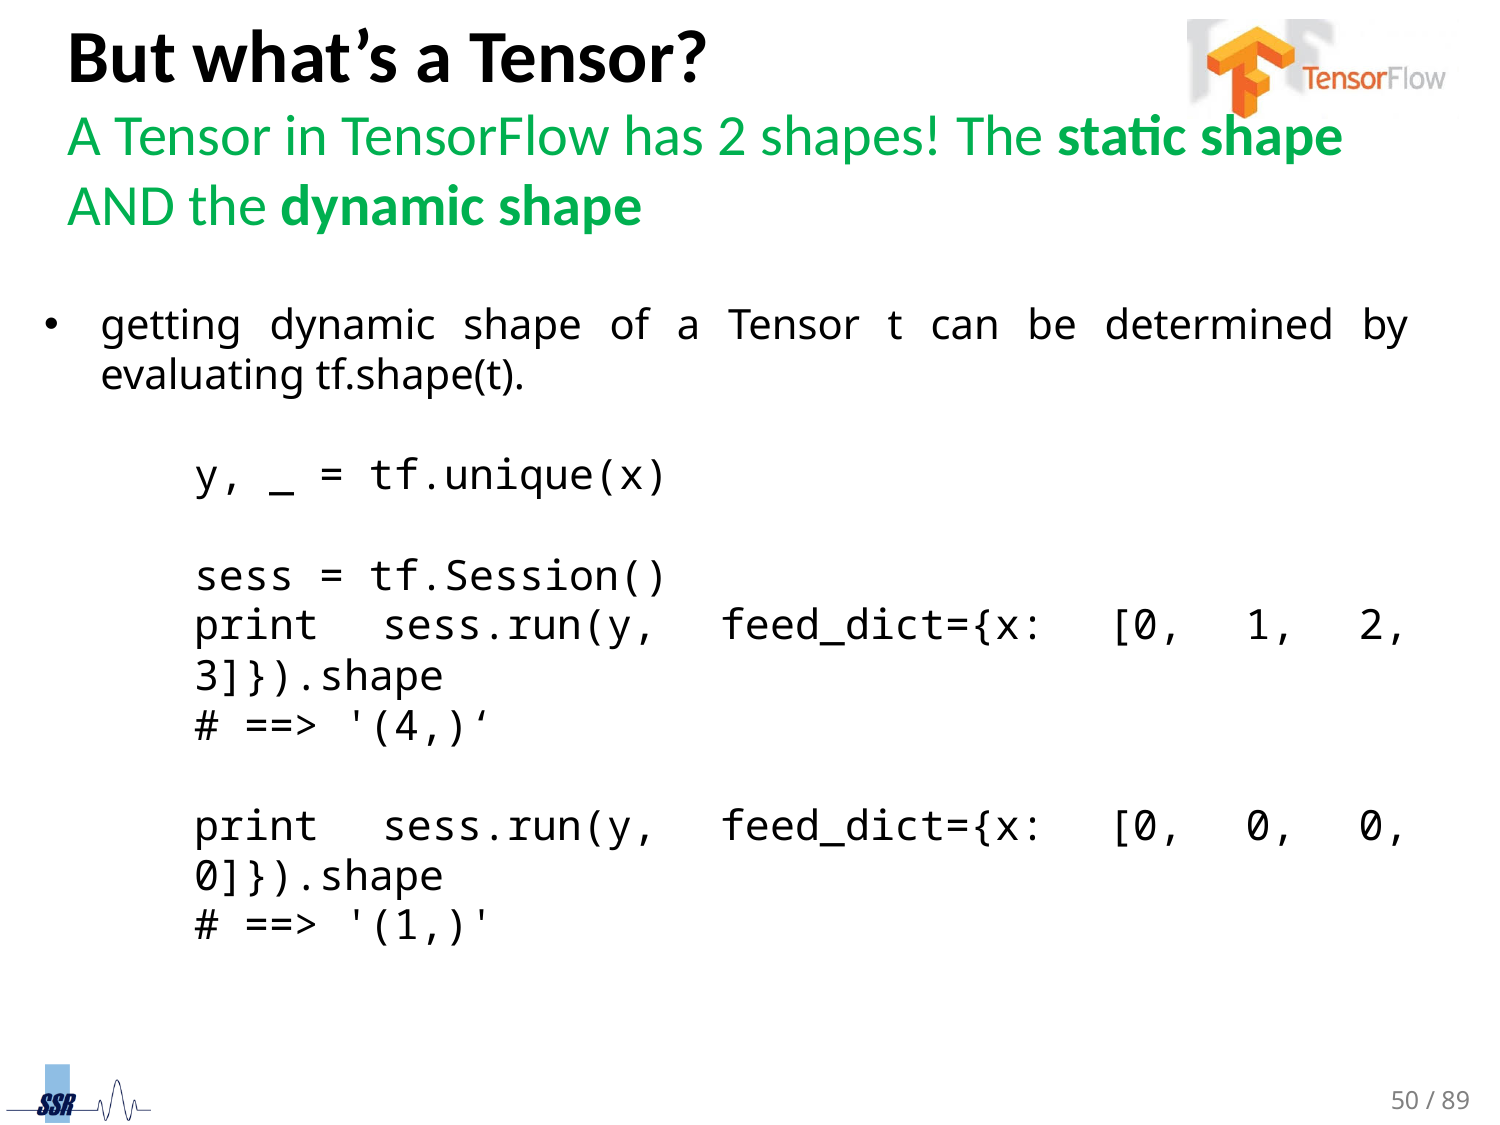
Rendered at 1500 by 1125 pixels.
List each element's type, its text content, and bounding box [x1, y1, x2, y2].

text_box But what’s a Tensor? A Tensor in TensorFlow has 2 shapes! The static shape AND the dynamic shape [53, 0, 1424, 245]
picture [1, 1062, 151, 1125]
picture [1186, 18, 1459, 119]
text_box getting dynamic shape of a Tensor t can be determined by evaluating tf.shape(t). y, _ = tf.unique(x) sess = tf.Session() print sess.run(y, feed_dict={x: [0, 1, 2, 3]}).shape # ==> '(4,)‘ print sess.run(y, feed_dict={x: [0, 0, 0, 0]}).shape # ==> '(1,)' [29, 290, 1424, 1056]
